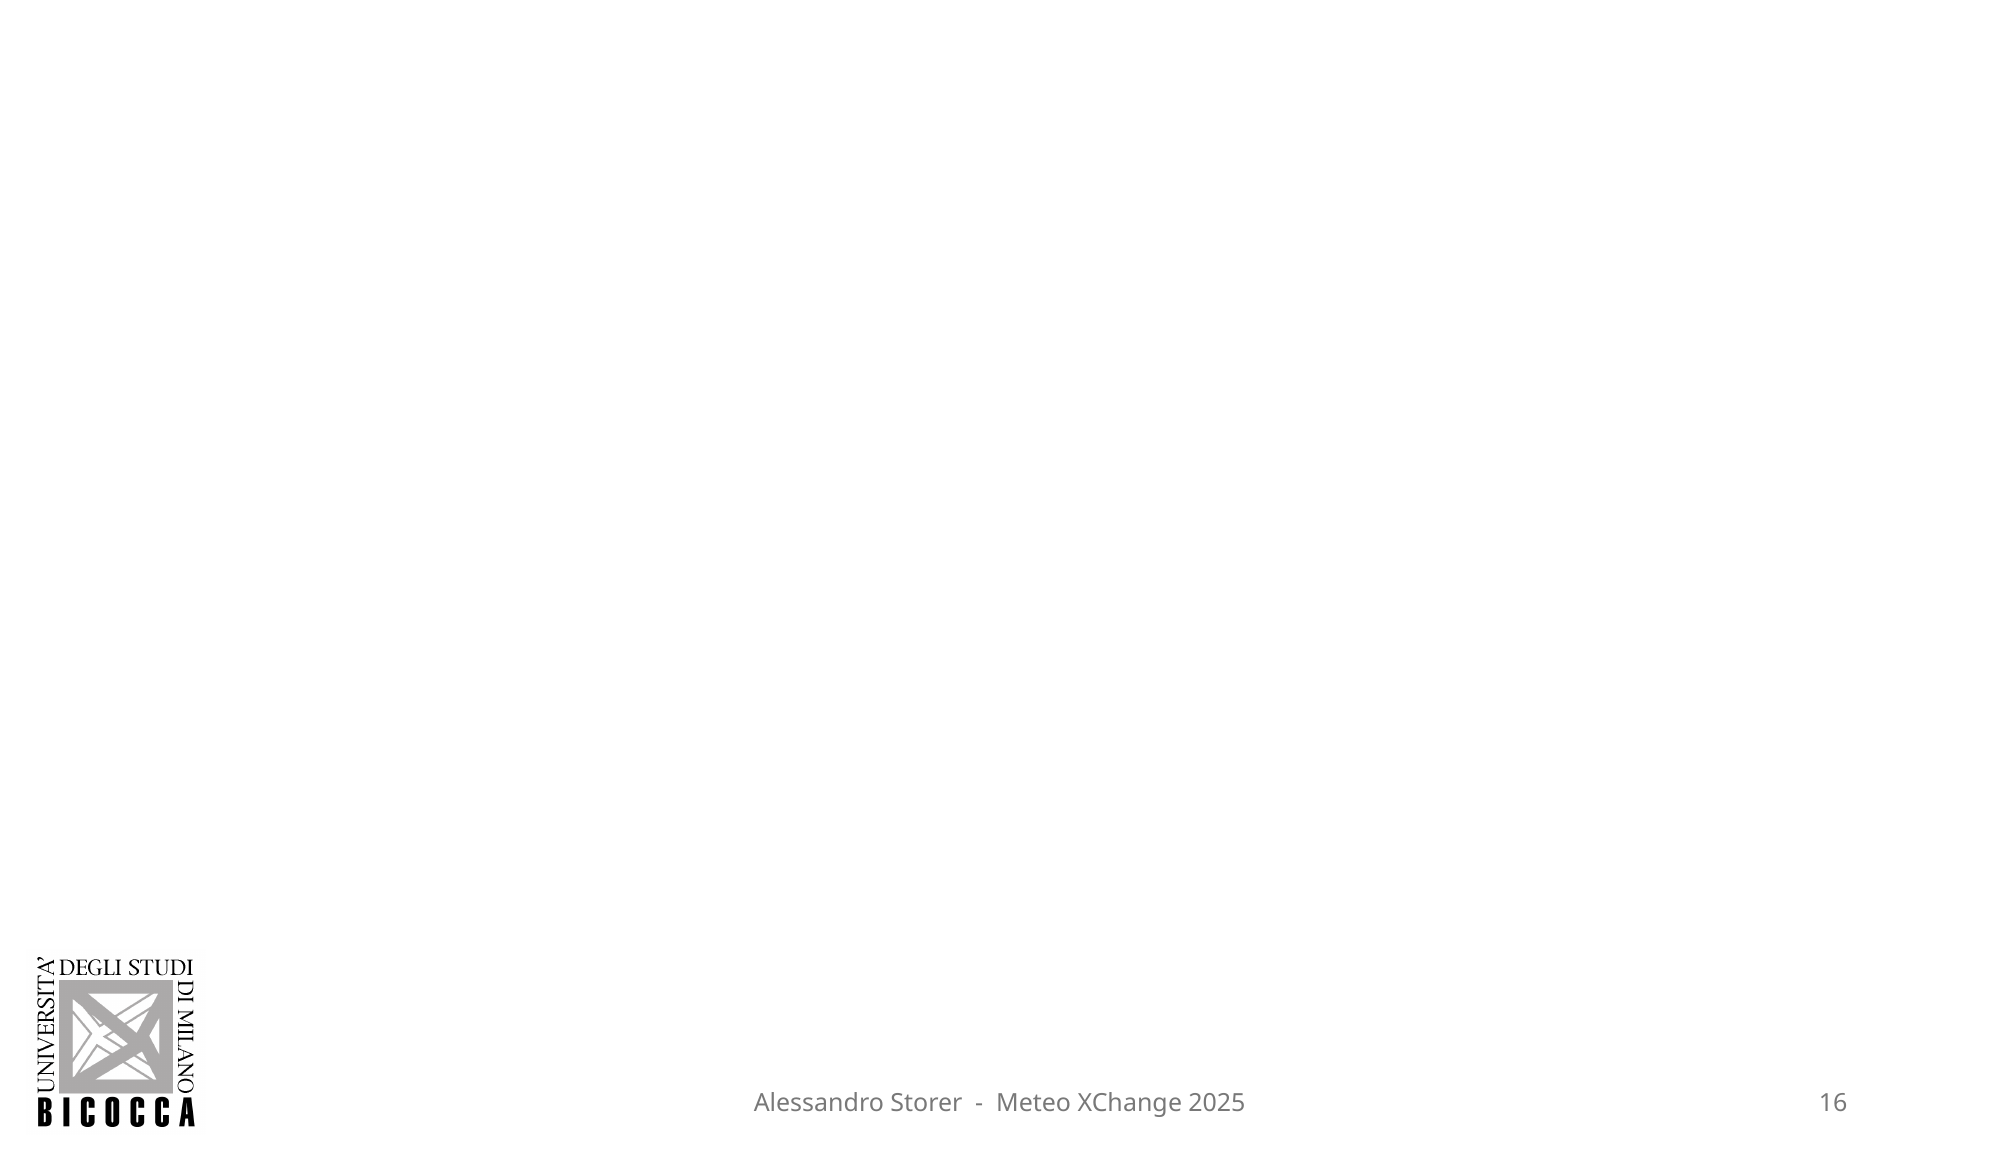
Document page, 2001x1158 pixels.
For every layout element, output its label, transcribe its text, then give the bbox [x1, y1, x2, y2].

picture [26, 948, 206, 1135]
slide_number 16 [1412, 1072, 1863, 1135]
footer Alessandro Storer - Meteo XChange 2025 [662, 1072, 1338, 1135]
